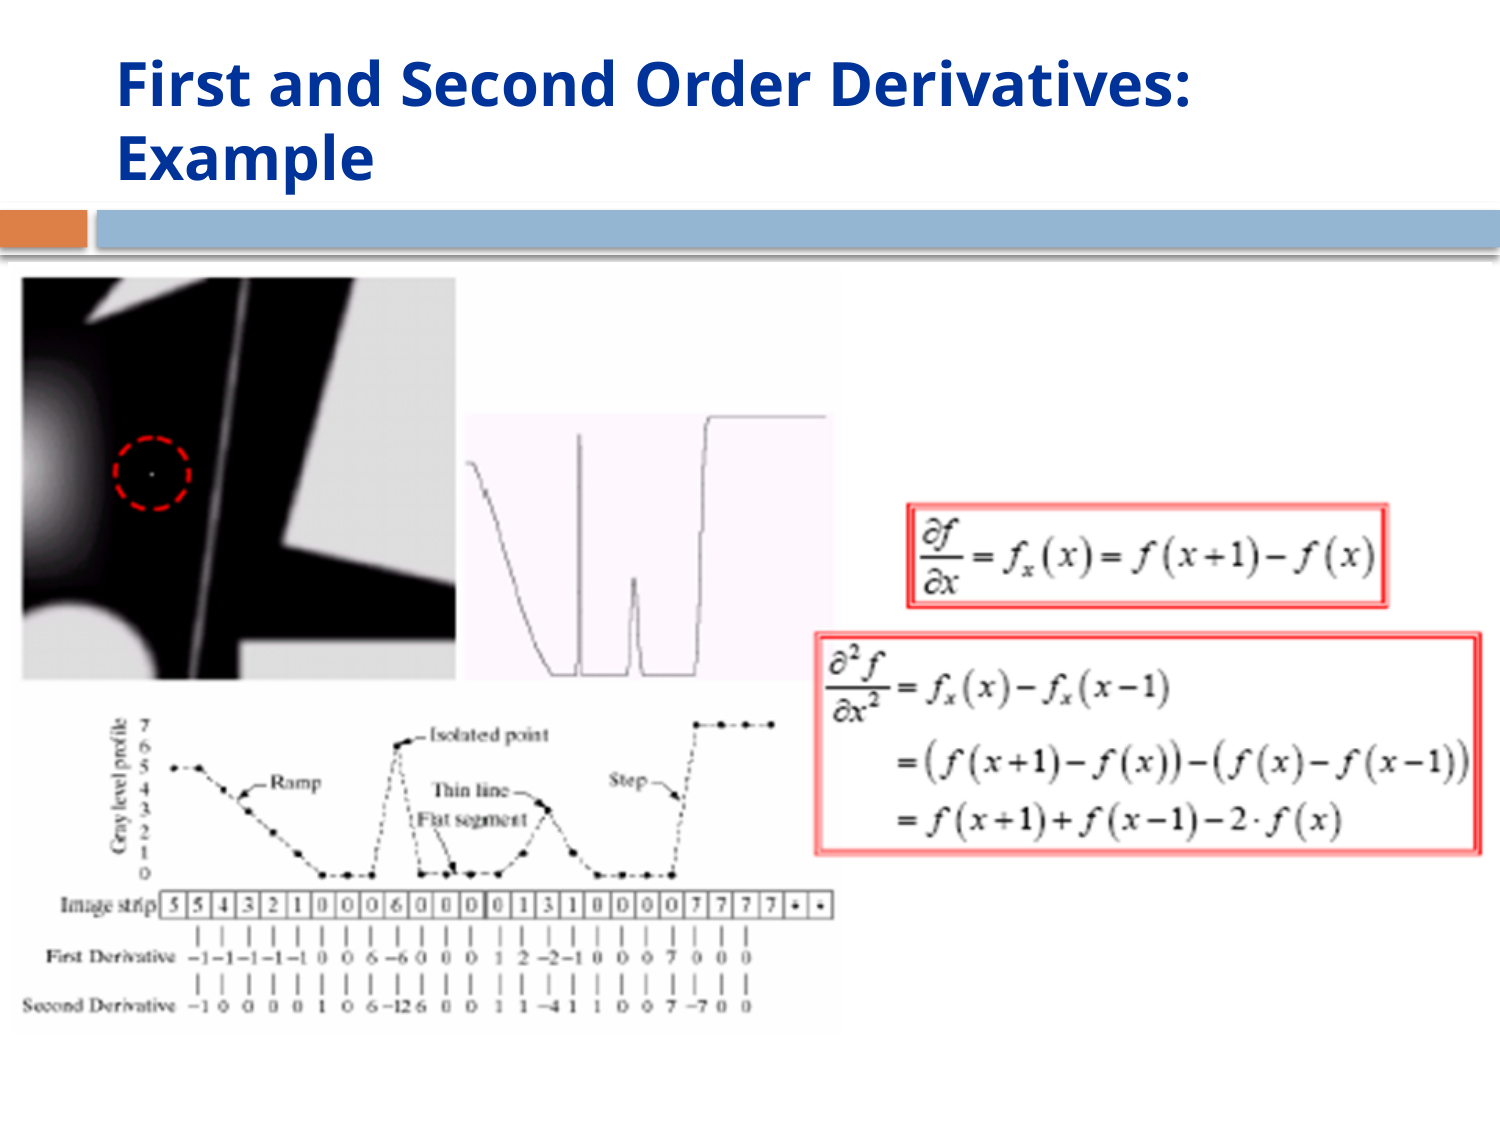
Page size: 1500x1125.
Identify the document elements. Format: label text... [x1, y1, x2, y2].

picture [8, 262, 1492, 1038]
title First and Second Order Derivatives: Example [100, 37, 1438, 200]
